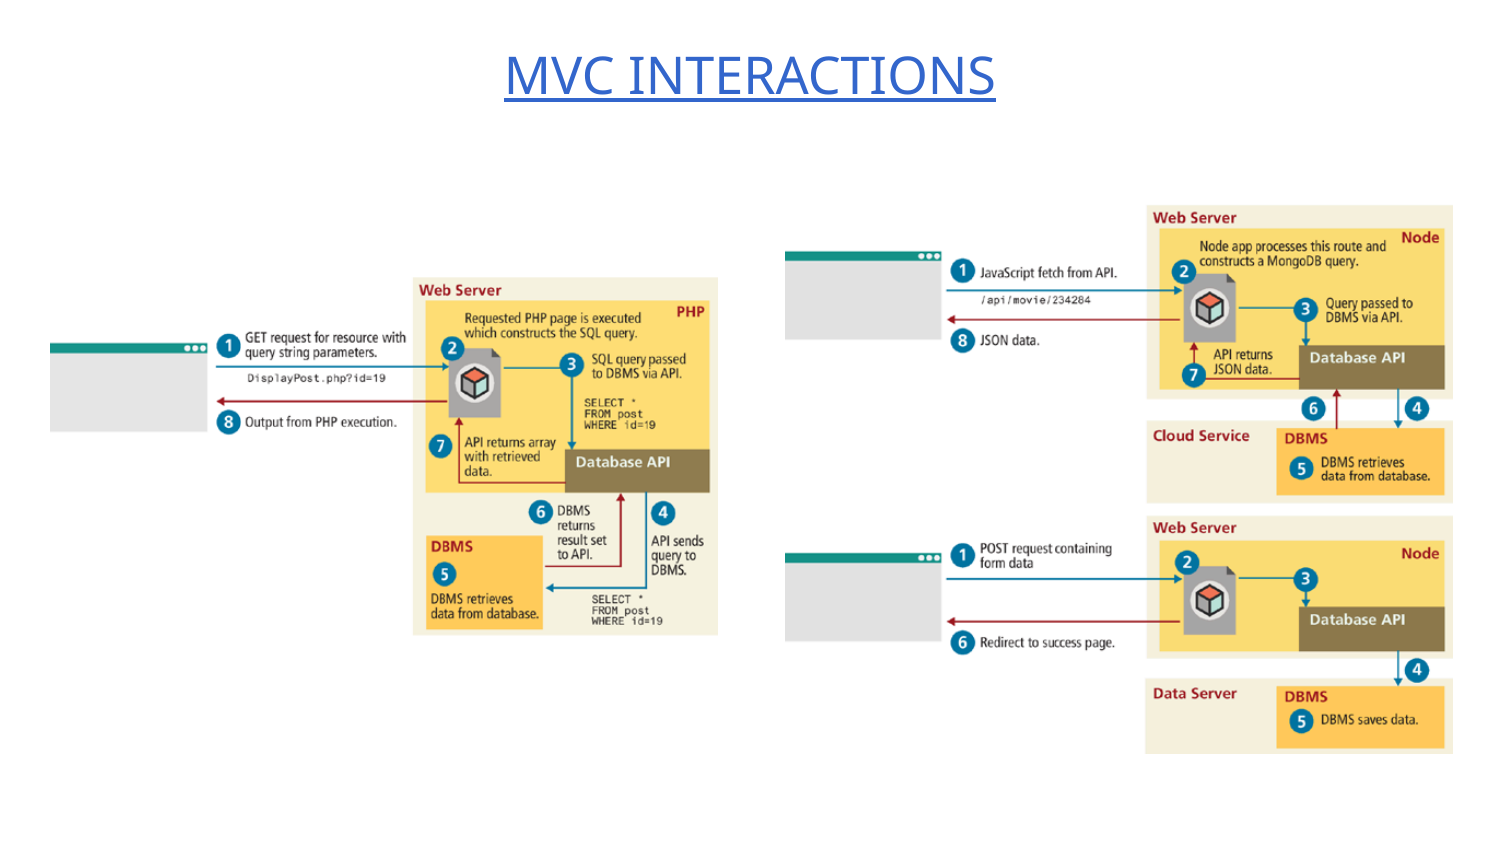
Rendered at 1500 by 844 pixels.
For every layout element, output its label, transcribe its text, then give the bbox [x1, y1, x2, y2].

picture [37, 196, 1462, 761]
title MVC INTERACTIONS [0, 37, 1500, 110]
